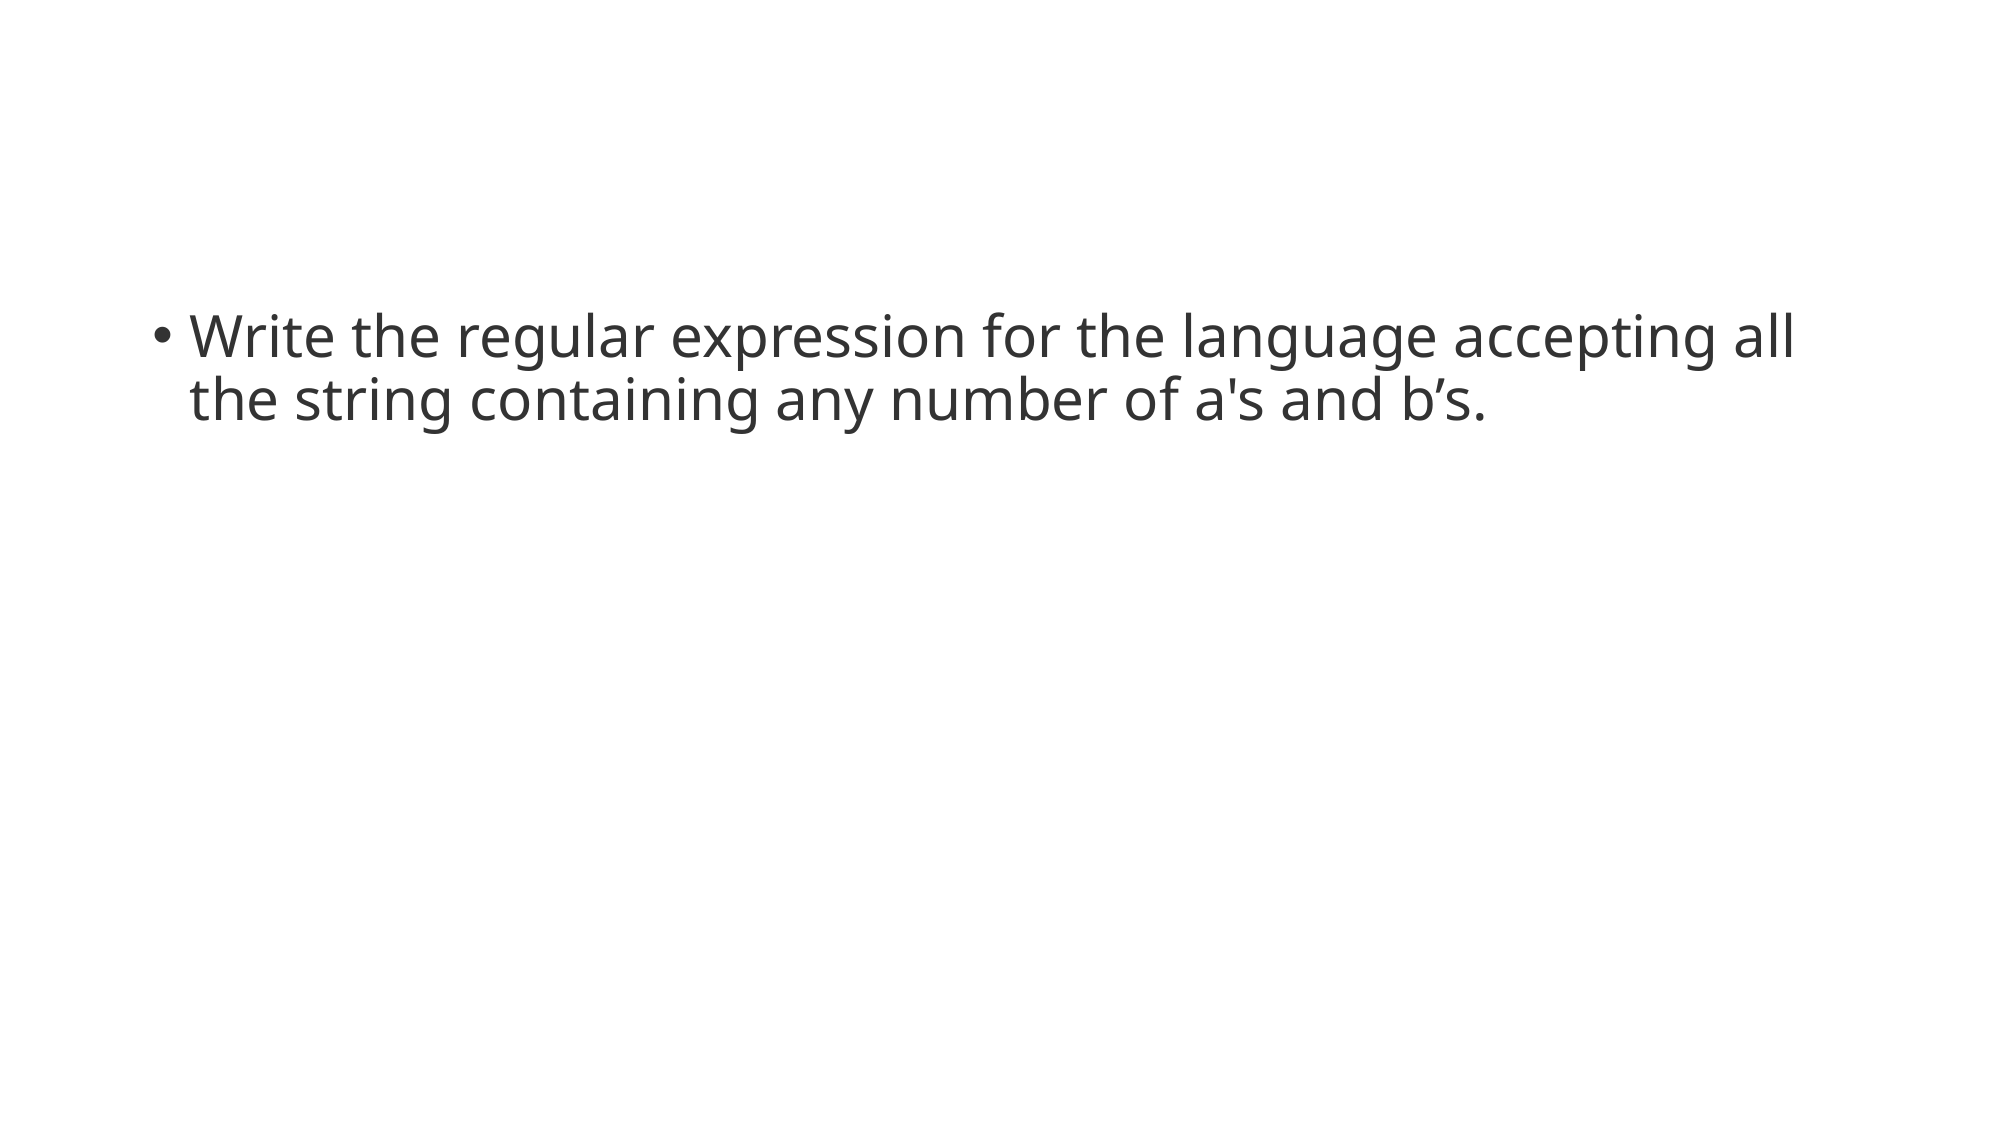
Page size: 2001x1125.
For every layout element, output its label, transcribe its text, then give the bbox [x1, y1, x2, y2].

list Write the regular expression for the language accepting all the string containing any number of a's and b’s. [137, 299, 1863, 1014]
